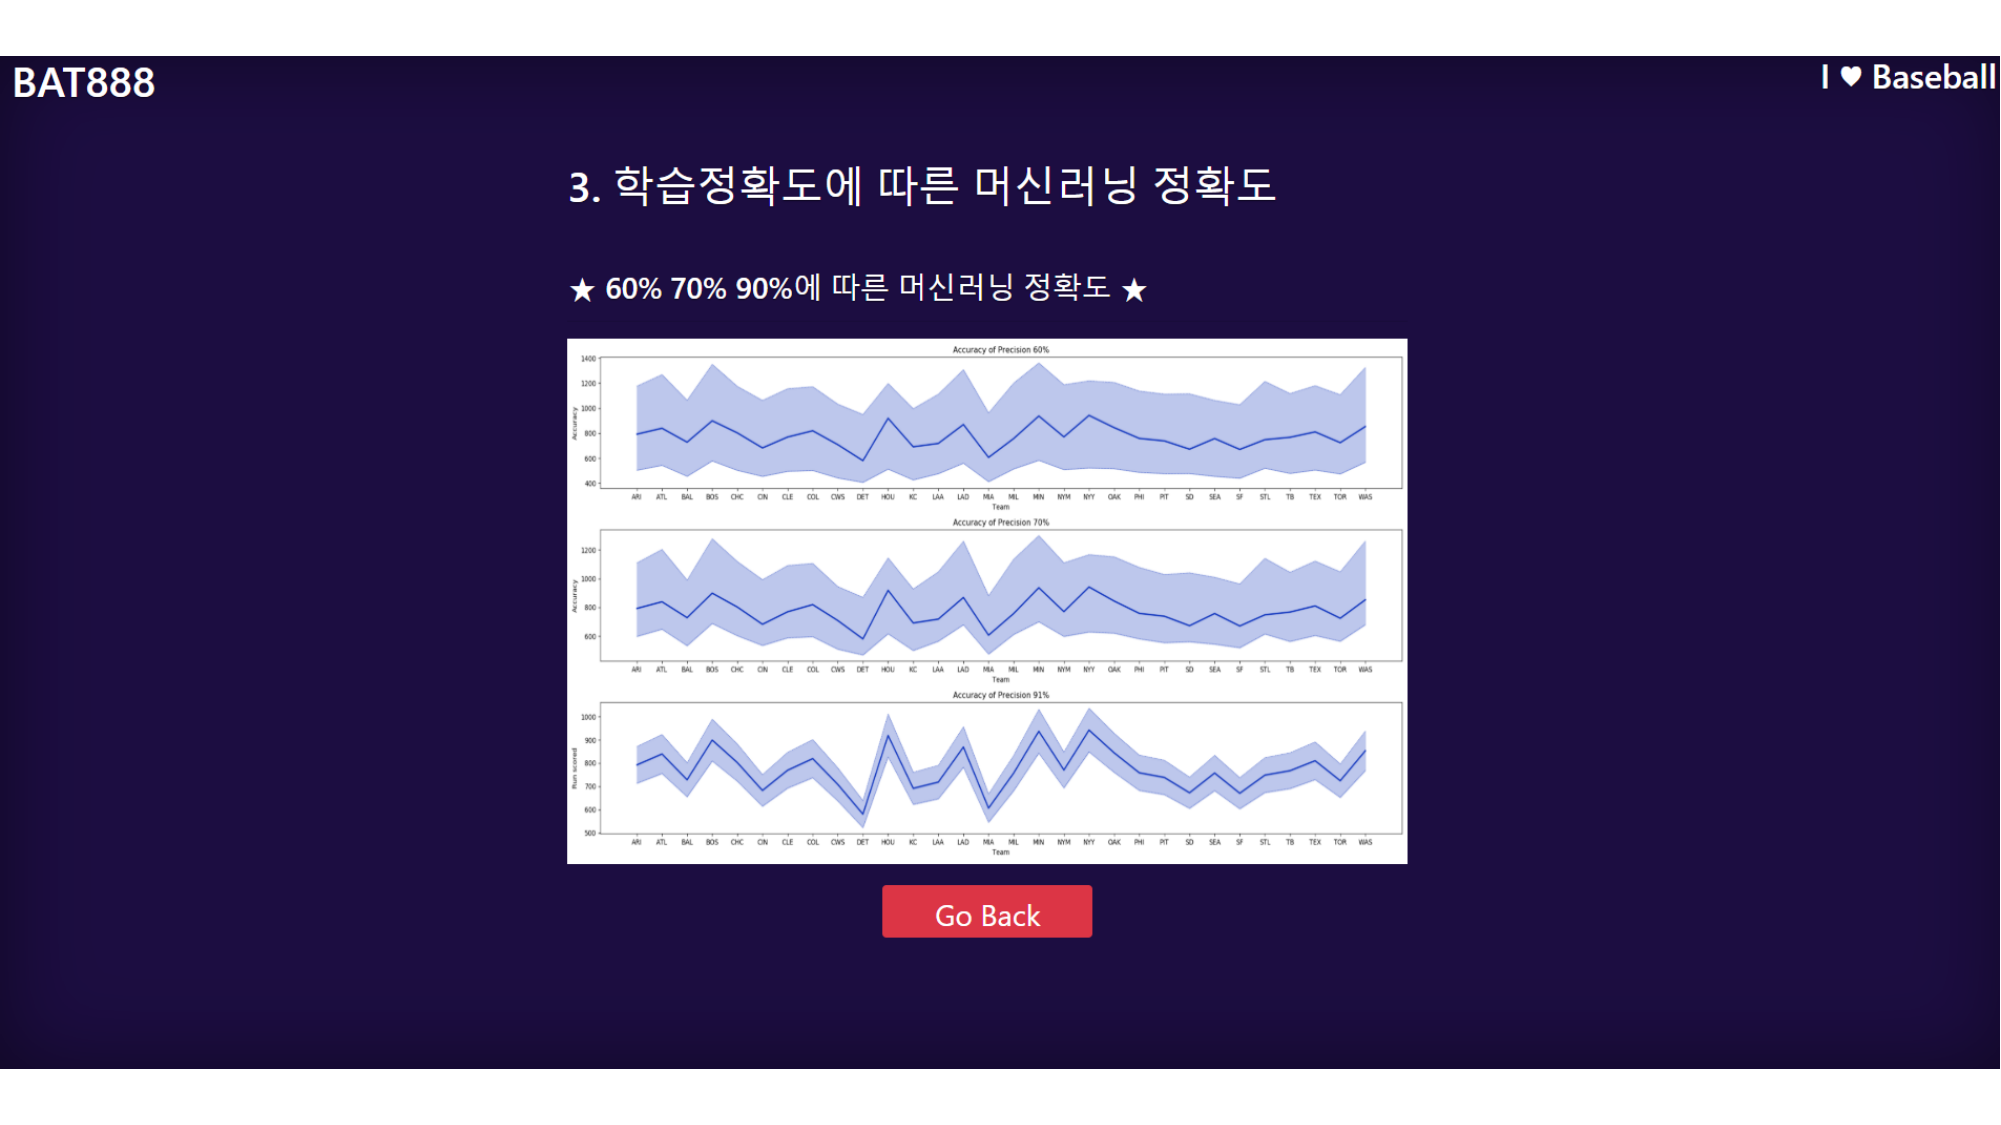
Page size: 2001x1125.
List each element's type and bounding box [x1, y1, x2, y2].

picture [0, 56, 2000, 1069]
